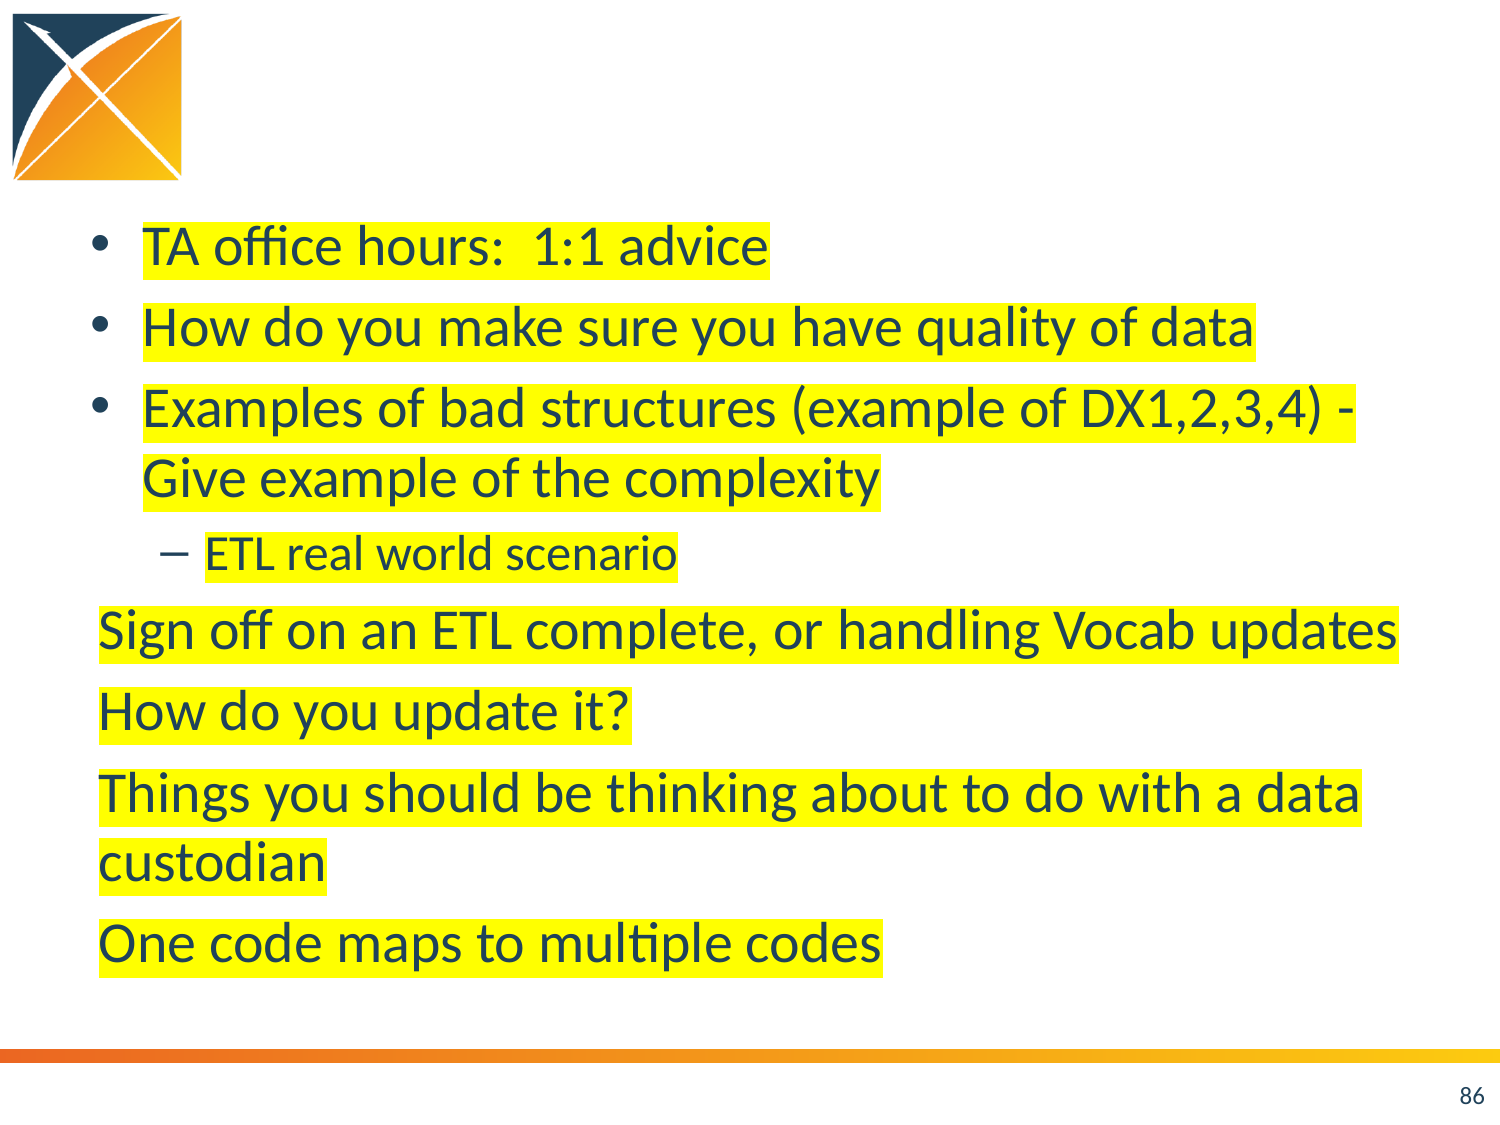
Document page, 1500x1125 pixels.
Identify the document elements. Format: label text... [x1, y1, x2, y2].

slide_number 86 [1149, 1065, 1500, 1125]
picture [0, 0, 206, 200]
list TA office hours: 1:1 advice How do you make sure you have quality of data Examples of bad structures (example of DX1,2,3,4) - Give example of the complexity ETL real world scenario Sign off on an ETL complete, or handling Vocab updates How do you update it? Things you should be thinking about to do with a data custodian One code maps to multiple codes [75, 200, 1425, 1005]
